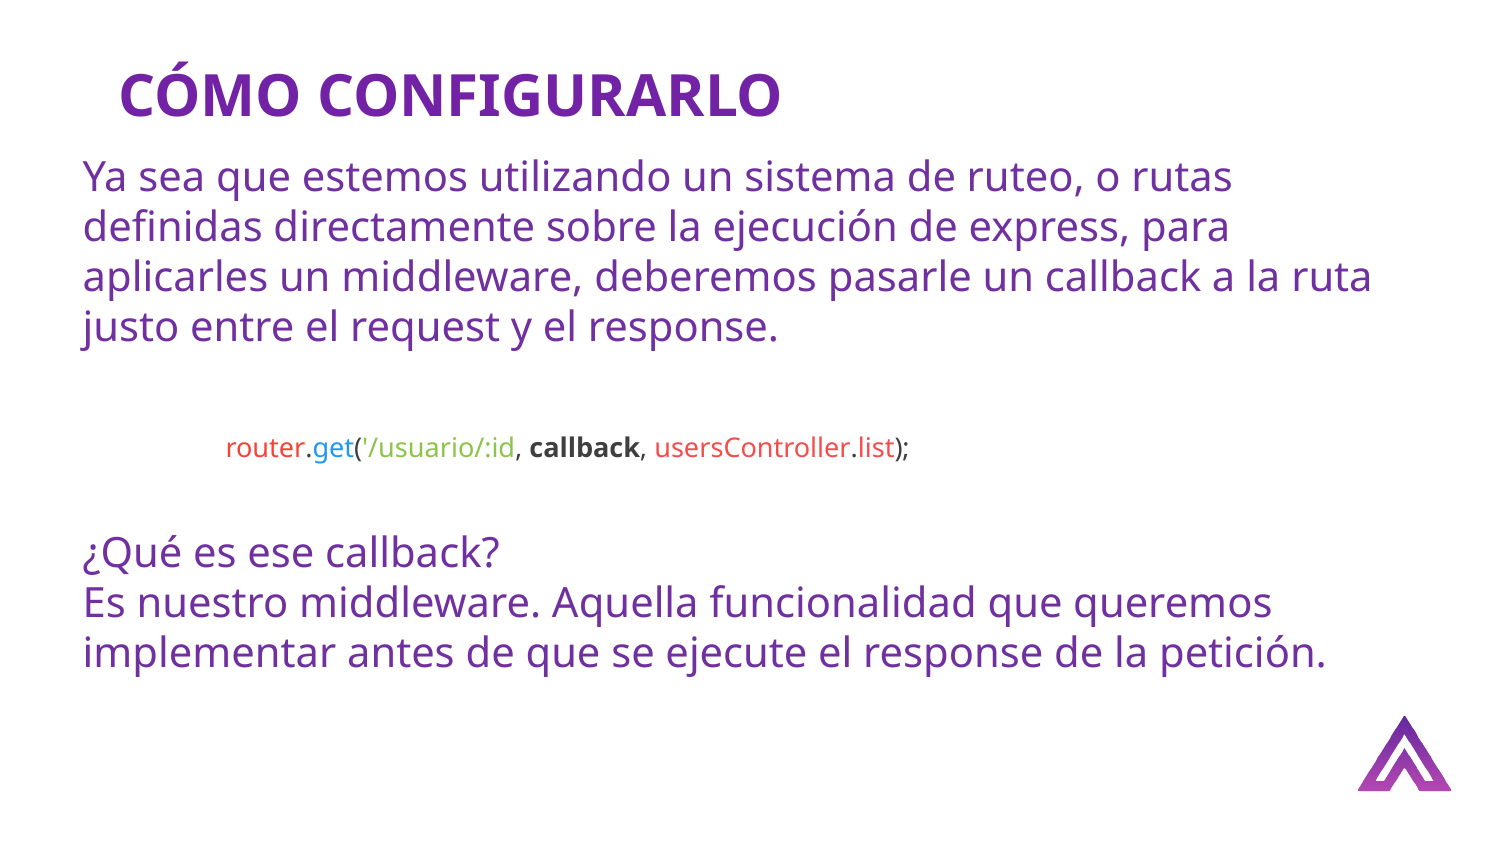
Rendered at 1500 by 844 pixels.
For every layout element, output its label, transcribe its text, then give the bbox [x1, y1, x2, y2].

text_box ¿Qué es ese callback? Es nuestro middleware. Aquella funcionalidad que queremos implementar antes de que se ejecute el response de la petición. [67, 511, 1404, 697]
text_box Ya sea que estemos utilizando un sistema de ruteo, o rutas definidas directamente sobre la ejecución de express, para aplicarles un middleware, deberemos pasarle un callback a la ruta justo entre el request y el response. [67, 134, 1404, 371]
picture [1348, 705, 1459, 803]
text_box router.get('/usuario/:id, callback, usersController.list); [210, 422, 1270, 470]
text_box CÓMO CONFIGURARLO [0, 43, 903, 144]
